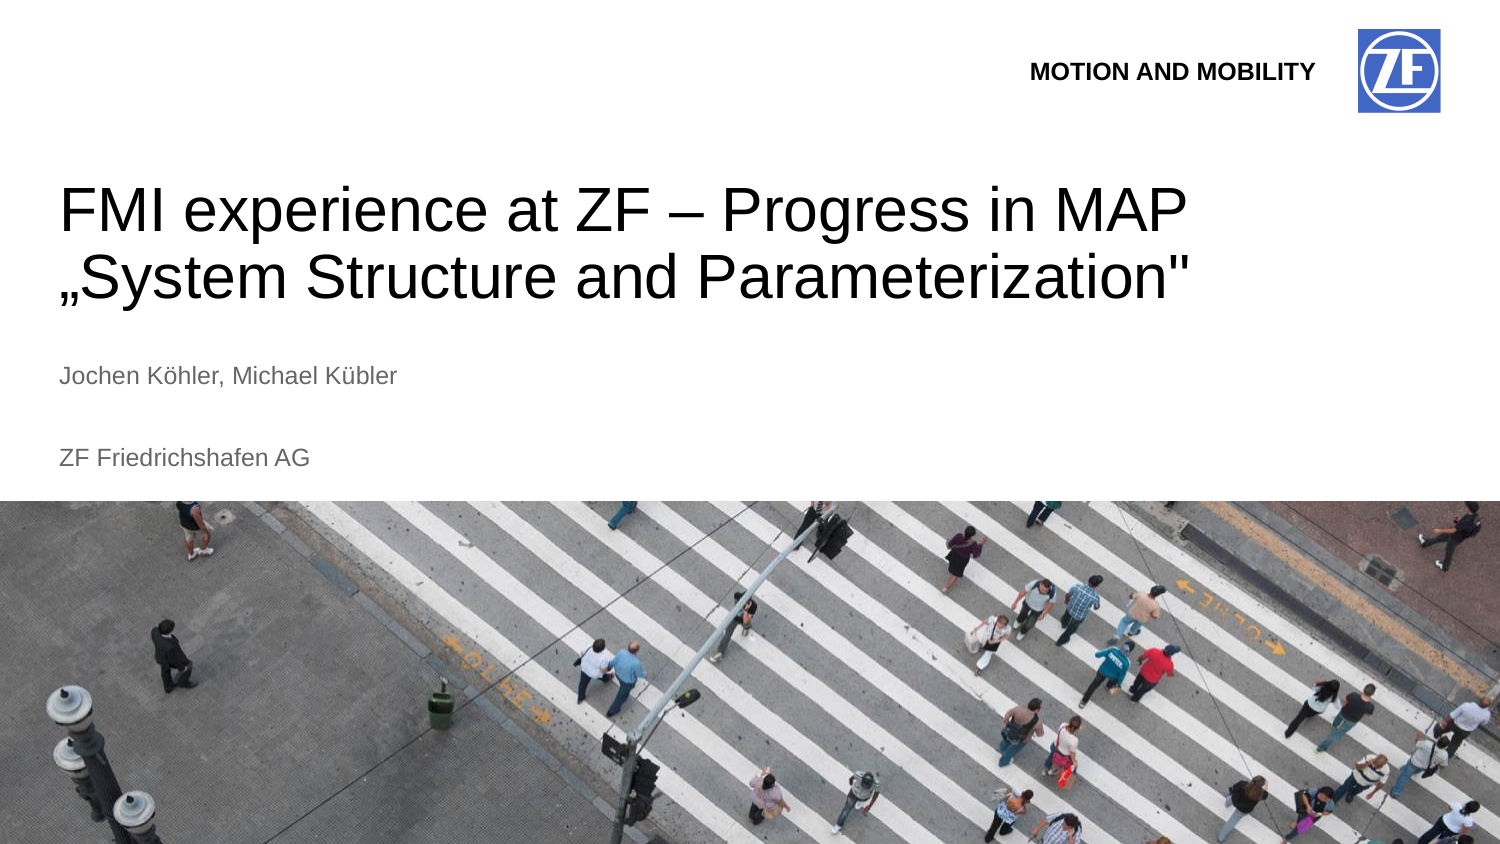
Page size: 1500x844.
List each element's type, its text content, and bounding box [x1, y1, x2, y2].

title FMI experience at ZF – Progress in MAP „System Structure and Parameterization" [59, 177, 1329, 325]
picture [1358, 29, 1441, 113]
picture [0, 501, 1500, 844]
